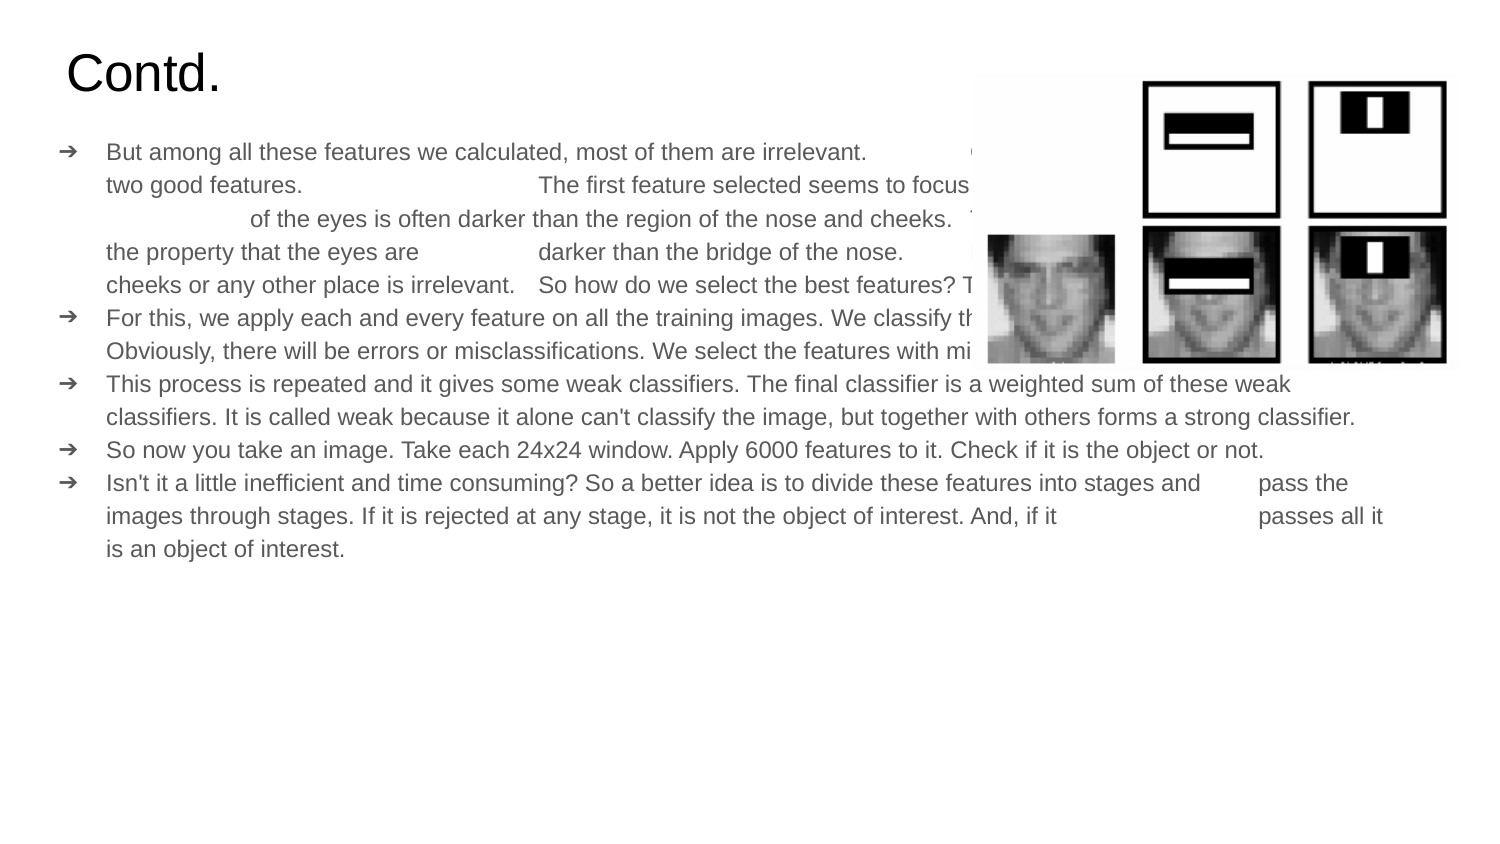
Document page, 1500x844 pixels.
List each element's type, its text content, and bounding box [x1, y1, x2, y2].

picture [972, 74, 1460, 372]
list But among all these features we calculated, most of them are irrelevant. Consider the image, the top row shows two good features. The first feature selected seems to focus on the property that the region of the eyes is often darker than the region of the nose and cheeks. The second feature selected relies on the property that the eyes are darker than the bridge of the nose. But the same windows applied to cheeks or any other place is irrelevant. So how do we select the best features? This is done using Adaboost. For this, we apply each and every feature on all the training images. We classify the images to positive and negative. Obviously, there will be errors or misclassifications. We select the features with minimum error rate. This process is repeated and it gives some weak classifiers. The final classifier is a weighted sum of these weak classifiers. It is called weak because it alone can't classify the image, but together with others forms a strong classifier. So now you take an image. Take each 24x24 window. Apply 6000 features to it. Check if it is the object or not. Isn't it a little inefficient and time consuming? So a better idea is to divide these features into stages and pass the images through stages. If it is rejected at any stage, it is not the object of interest. And, if it passes all it is an object of interest. [19, 117, 1417, 788]
title Contd. [51, 23, 1449, 117]
